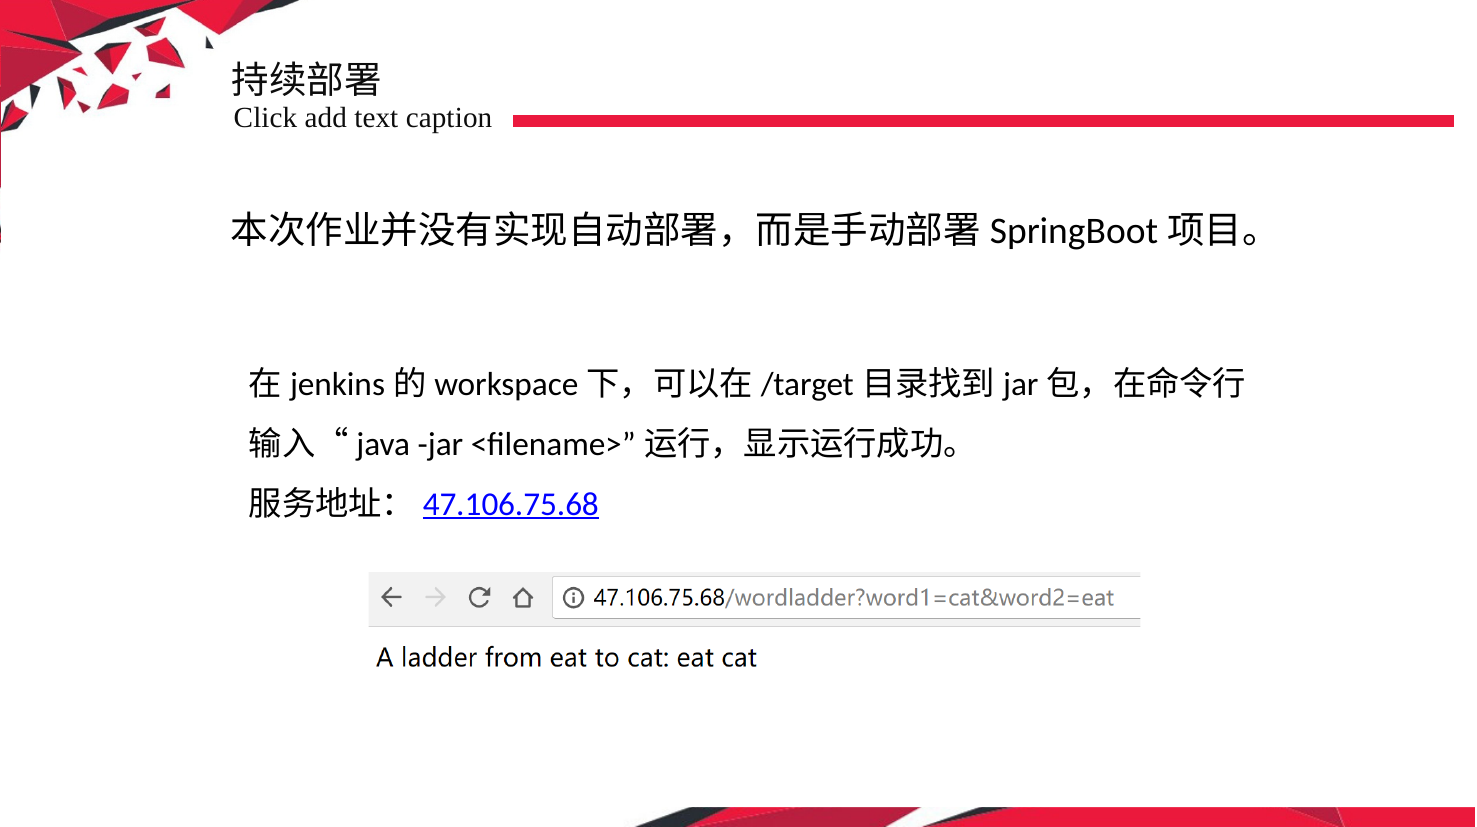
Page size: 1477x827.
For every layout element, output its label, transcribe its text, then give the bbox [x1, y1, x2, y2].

text_box 持续部署 [216, 48, 397, 109]
text_box 在jenkins的workspace下，可以在/target目录找到jar包，在命令行 输入“java -jar <filename>”运行，显示运行成功。 服务地址：47.106.75.68 [233, 334, 1338, 529]
text_box 本次作业并没有实现自动部署，而是手动部署SpringBoot项目。 [215, 198, 1338, 303]
picture [0, 0, 1475, 827]
text_box Click add text caption [219, 91, 508, 141]
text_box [368, 571, 1141, 715]
text_box [509, 111, 1458, 131]
